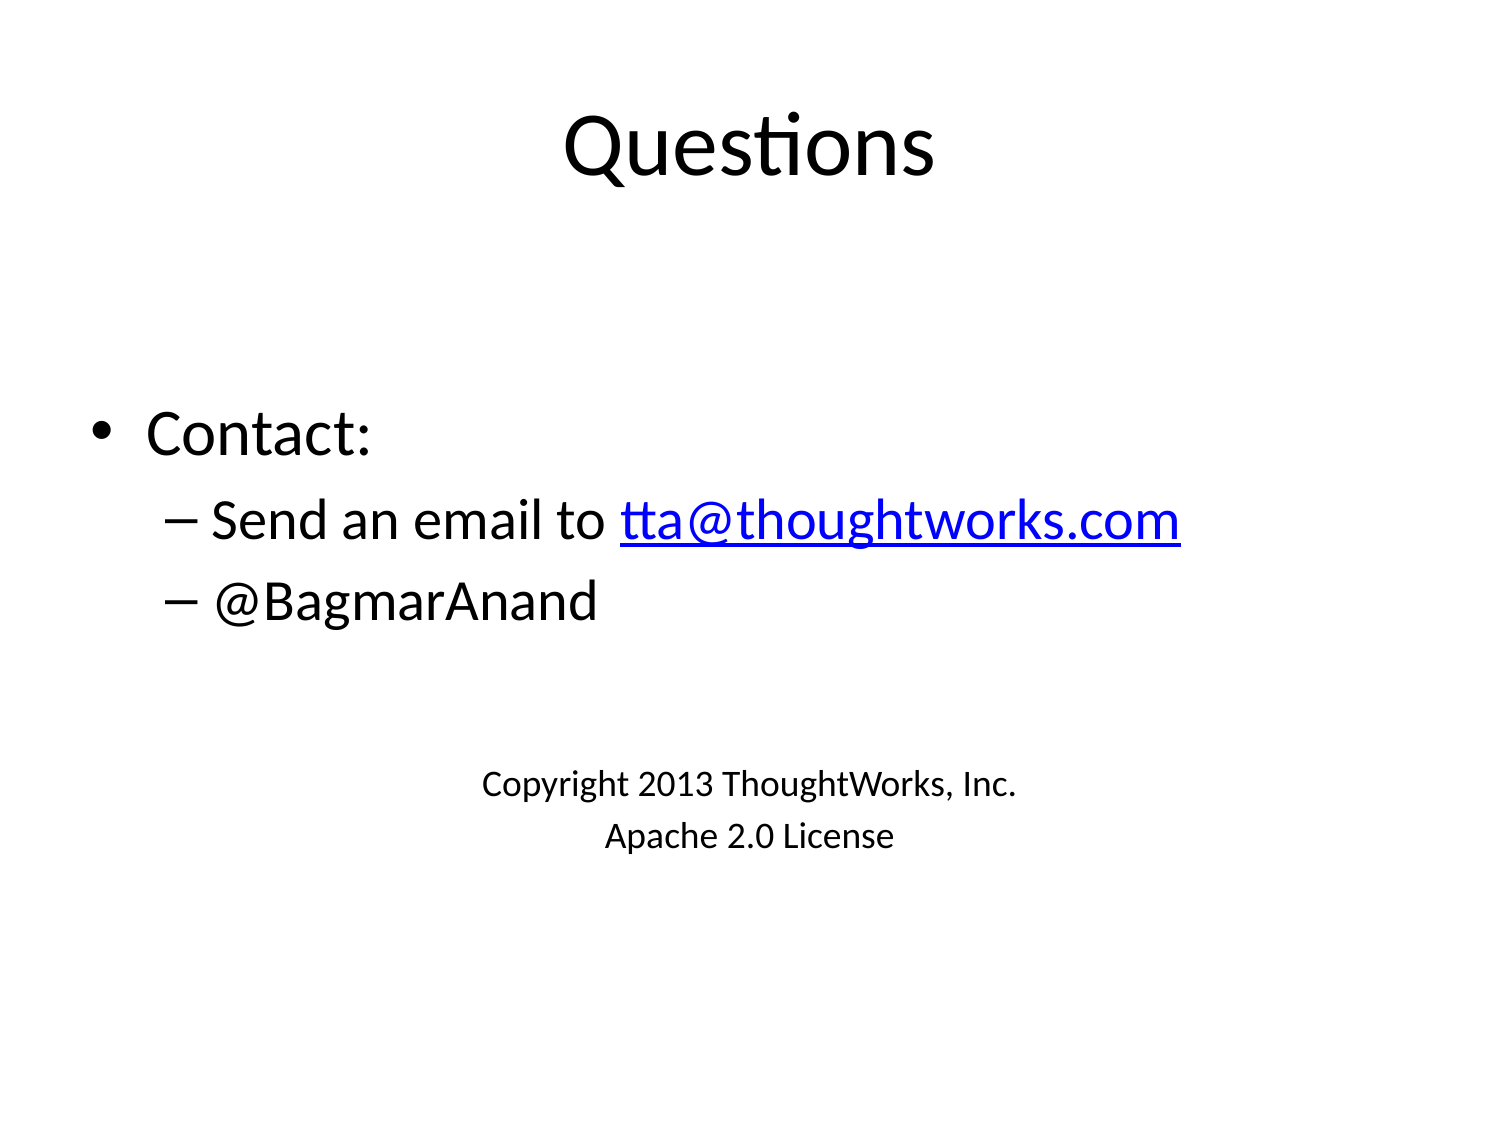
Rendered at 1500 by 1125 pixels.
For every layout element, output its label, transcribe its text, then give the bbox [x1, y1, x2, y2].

text_box Copyright 2013 ThoughtWorks, Inc. Apache 2.0 License [224, 751, 1275, 1039]
list Contact: Send an email to tta@thoughtworks.com @BagmarAnand [75, 381, 1425, 1125]
title Questions [75, 45, 1425, 233]
